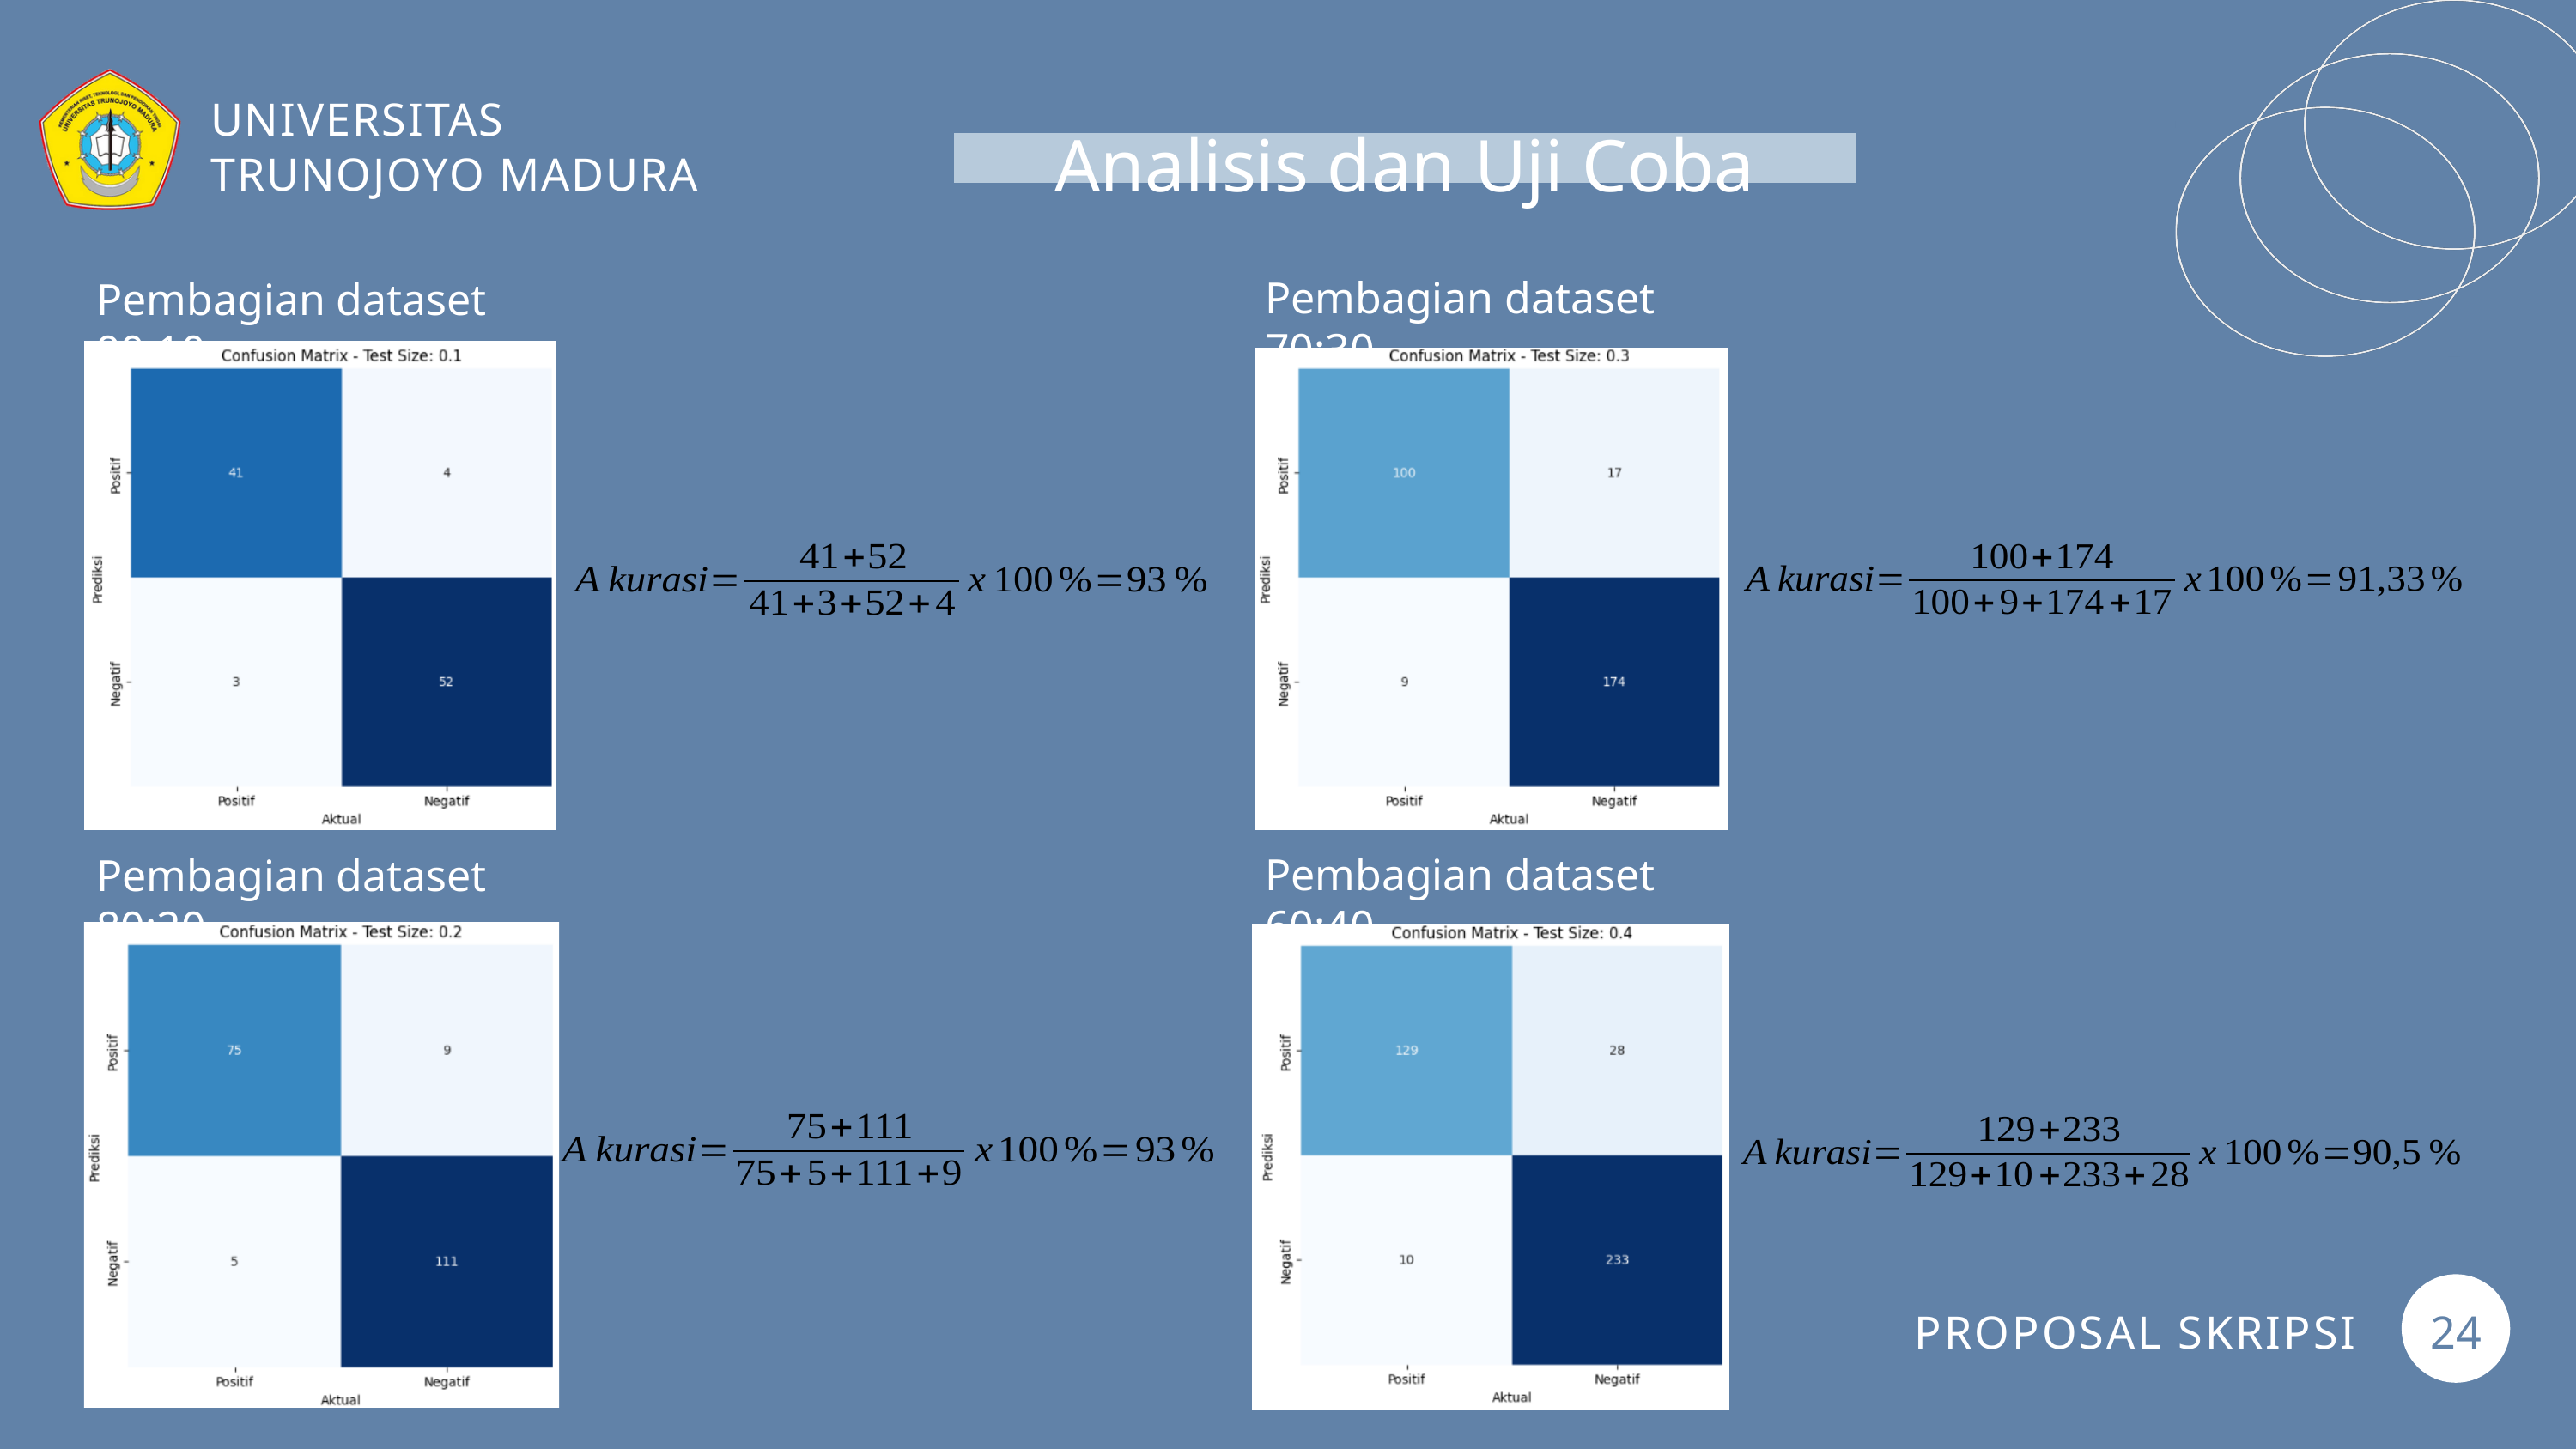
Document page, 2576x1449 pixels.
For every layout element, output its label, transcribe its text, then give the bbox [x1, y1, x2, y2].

picture [1255, 348, 1729, 830]
text_box Pembagian dataset 70:30. [1252, 264, 1739, 381]
text_box Pembagian dataset 60:40. [1252, 841, 1760, 958]
text_box Pembagian dataset 90:10. [83, 266, 571, 382]
picture [84, 341, 556, 830]
text_box UNIVERSITAS TRUNOJOYO MADURA [210, 89, 707, 201]
text_box [39, 69, 181, 210]
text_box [953, 132, 1857, 184]
text_box Pembagian dataset 80:20. [83, 842, 571, 958]
picture [83, 921, 560, 1408]
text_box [2401, 1274, 2511, 1383]
text_box PROPOSAL SKRIPSI [1830, 1295, 2357, 1358]
picture [1252, 924, 1729, 1410]
text_box Analisis dan Uji Coba [914, 51, 1897, 207]
text_box [2175, 0, 2576, 357]
